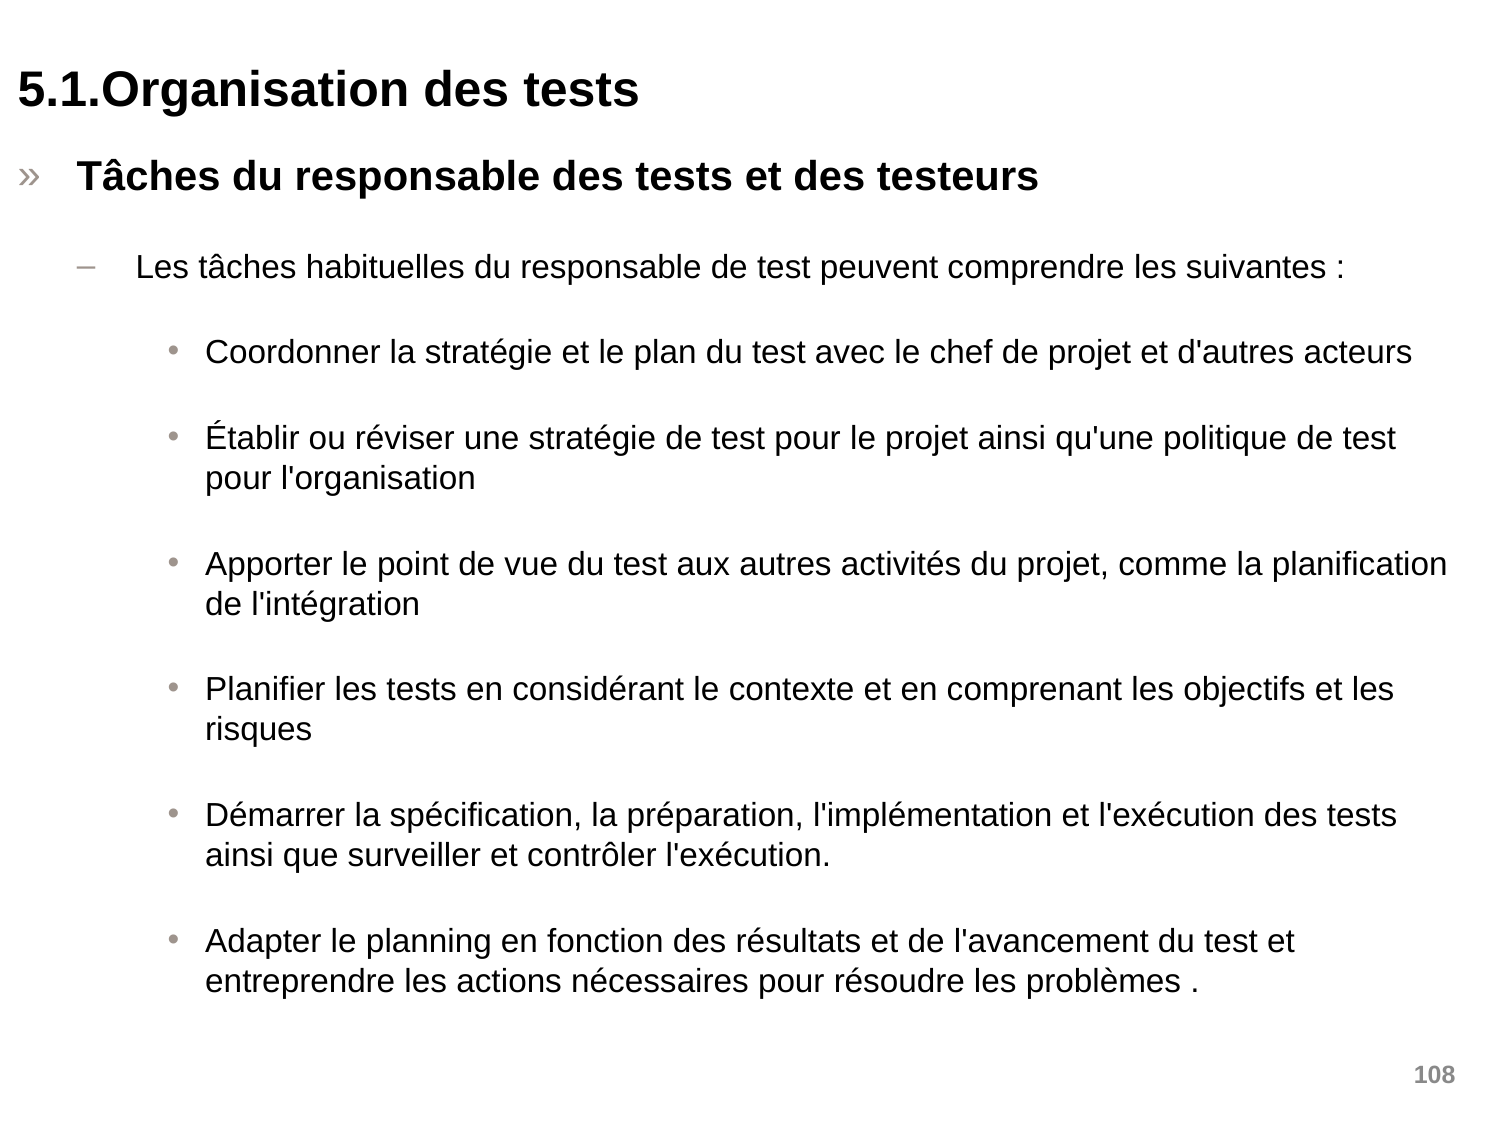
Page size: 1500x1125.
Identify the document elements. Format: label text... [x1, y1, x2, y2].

text_box 108 [1396, 1058, 1456, 1088]
list Tâches du responsable des tests et des testeurs Les tâches habituelles du responsable de test peuvent comprendre les suivantes : Coordonner la stratégie et le plan du test avec le chef de projet et d'autres acteurs Établir ou réviser une stratégie de test pour le projet ainsi qu'une politique de test pour l'organisation Apporter le point de vue du test aux autres activités du projet, comme la planification de l'intégration Planifier les tests en considérant le contexte et en comprenant les objectifs et les risques Démarrer la spécification, la préparation, l'implémentation et l'exécution des tests ainsi que surveiller et contrôler l'exécution. Adapter le planning en fonction des résultats et de l'avancement du test et entreprendre les actions nécessaires pour résoudre les problèmes . [17, 148, 1471, 1036]
title 5.1.Organisation des tests [17, 55, 1456, 146]
